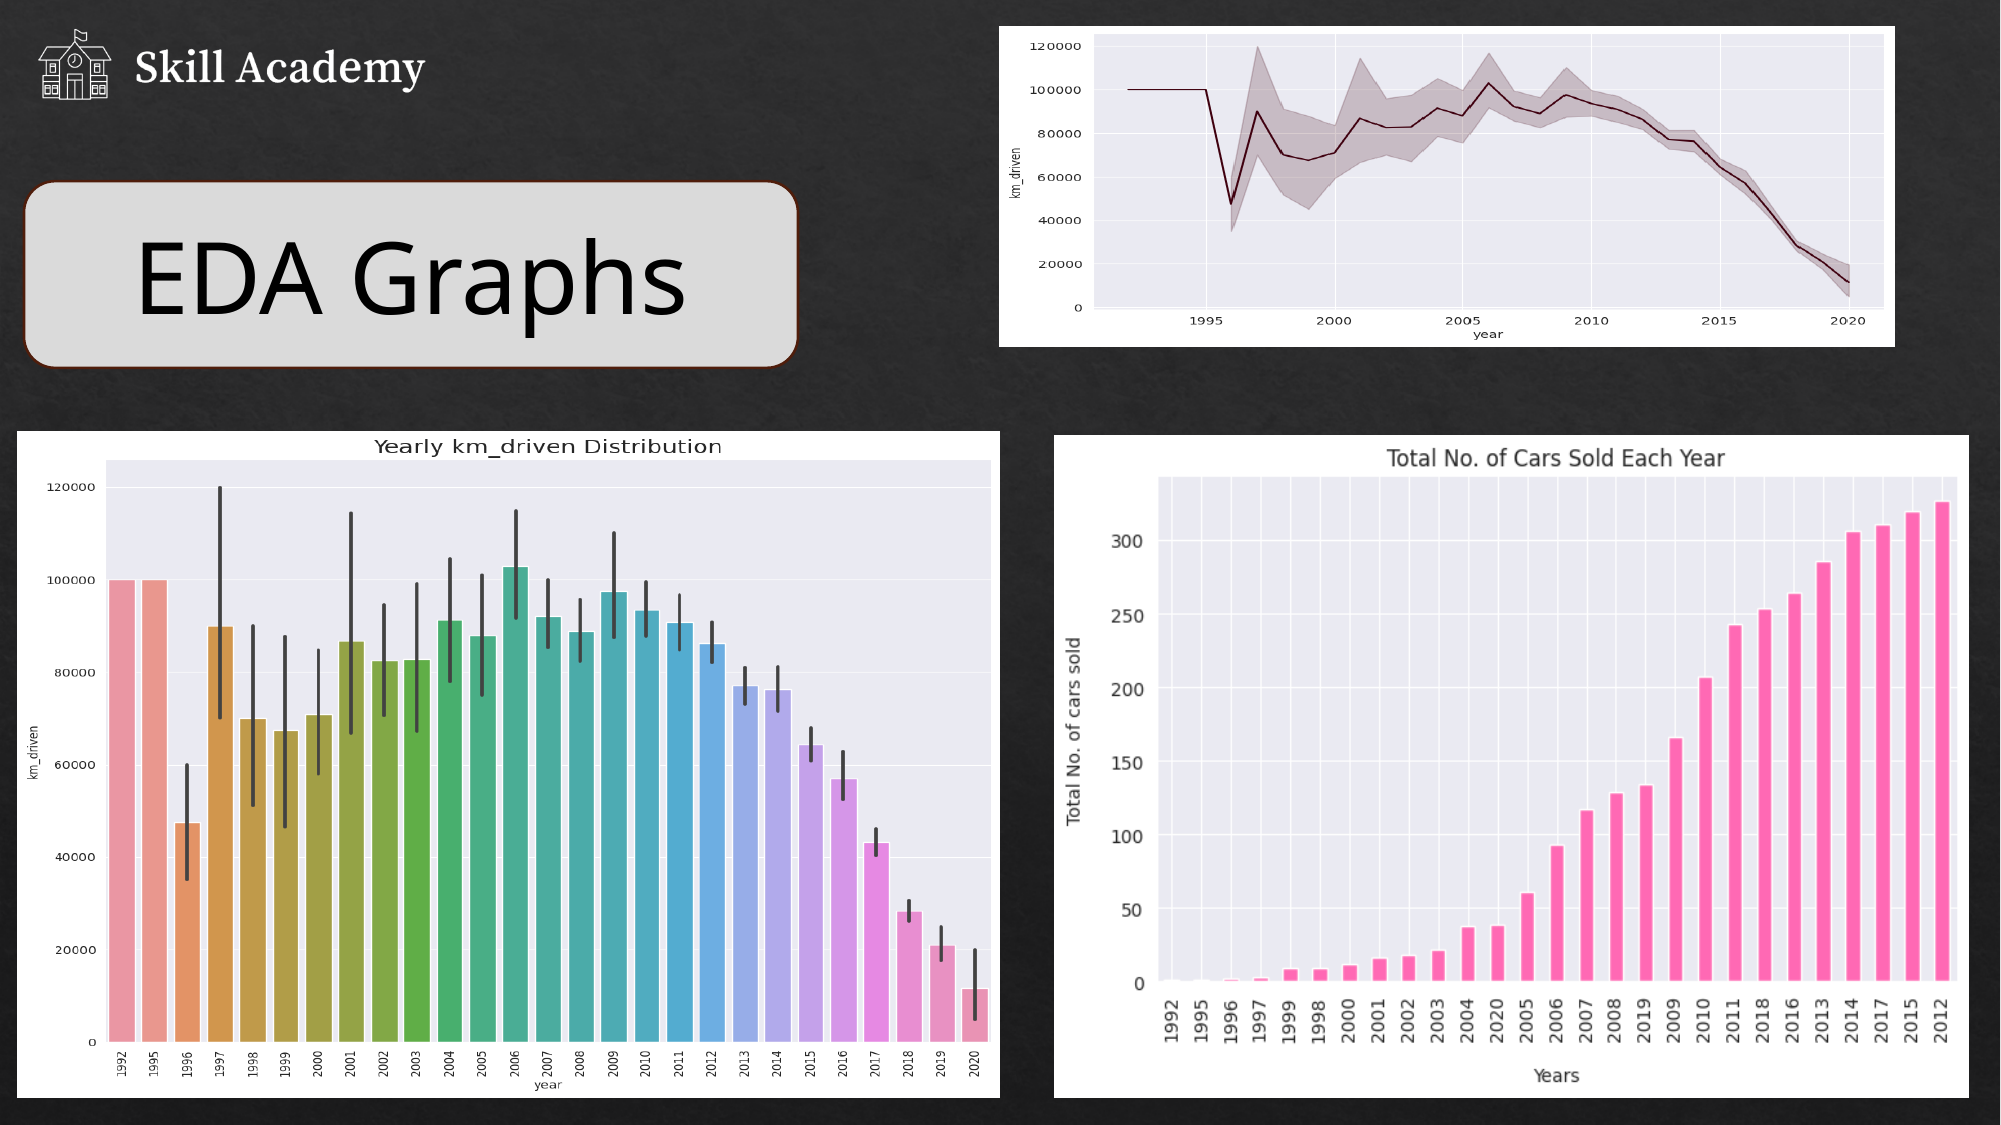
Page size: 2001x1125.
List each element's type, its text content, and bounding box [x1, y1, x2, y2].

text_box EDA Graphs [23, 181, 799, 368]
picture [0, 0, 2001, 1125]
